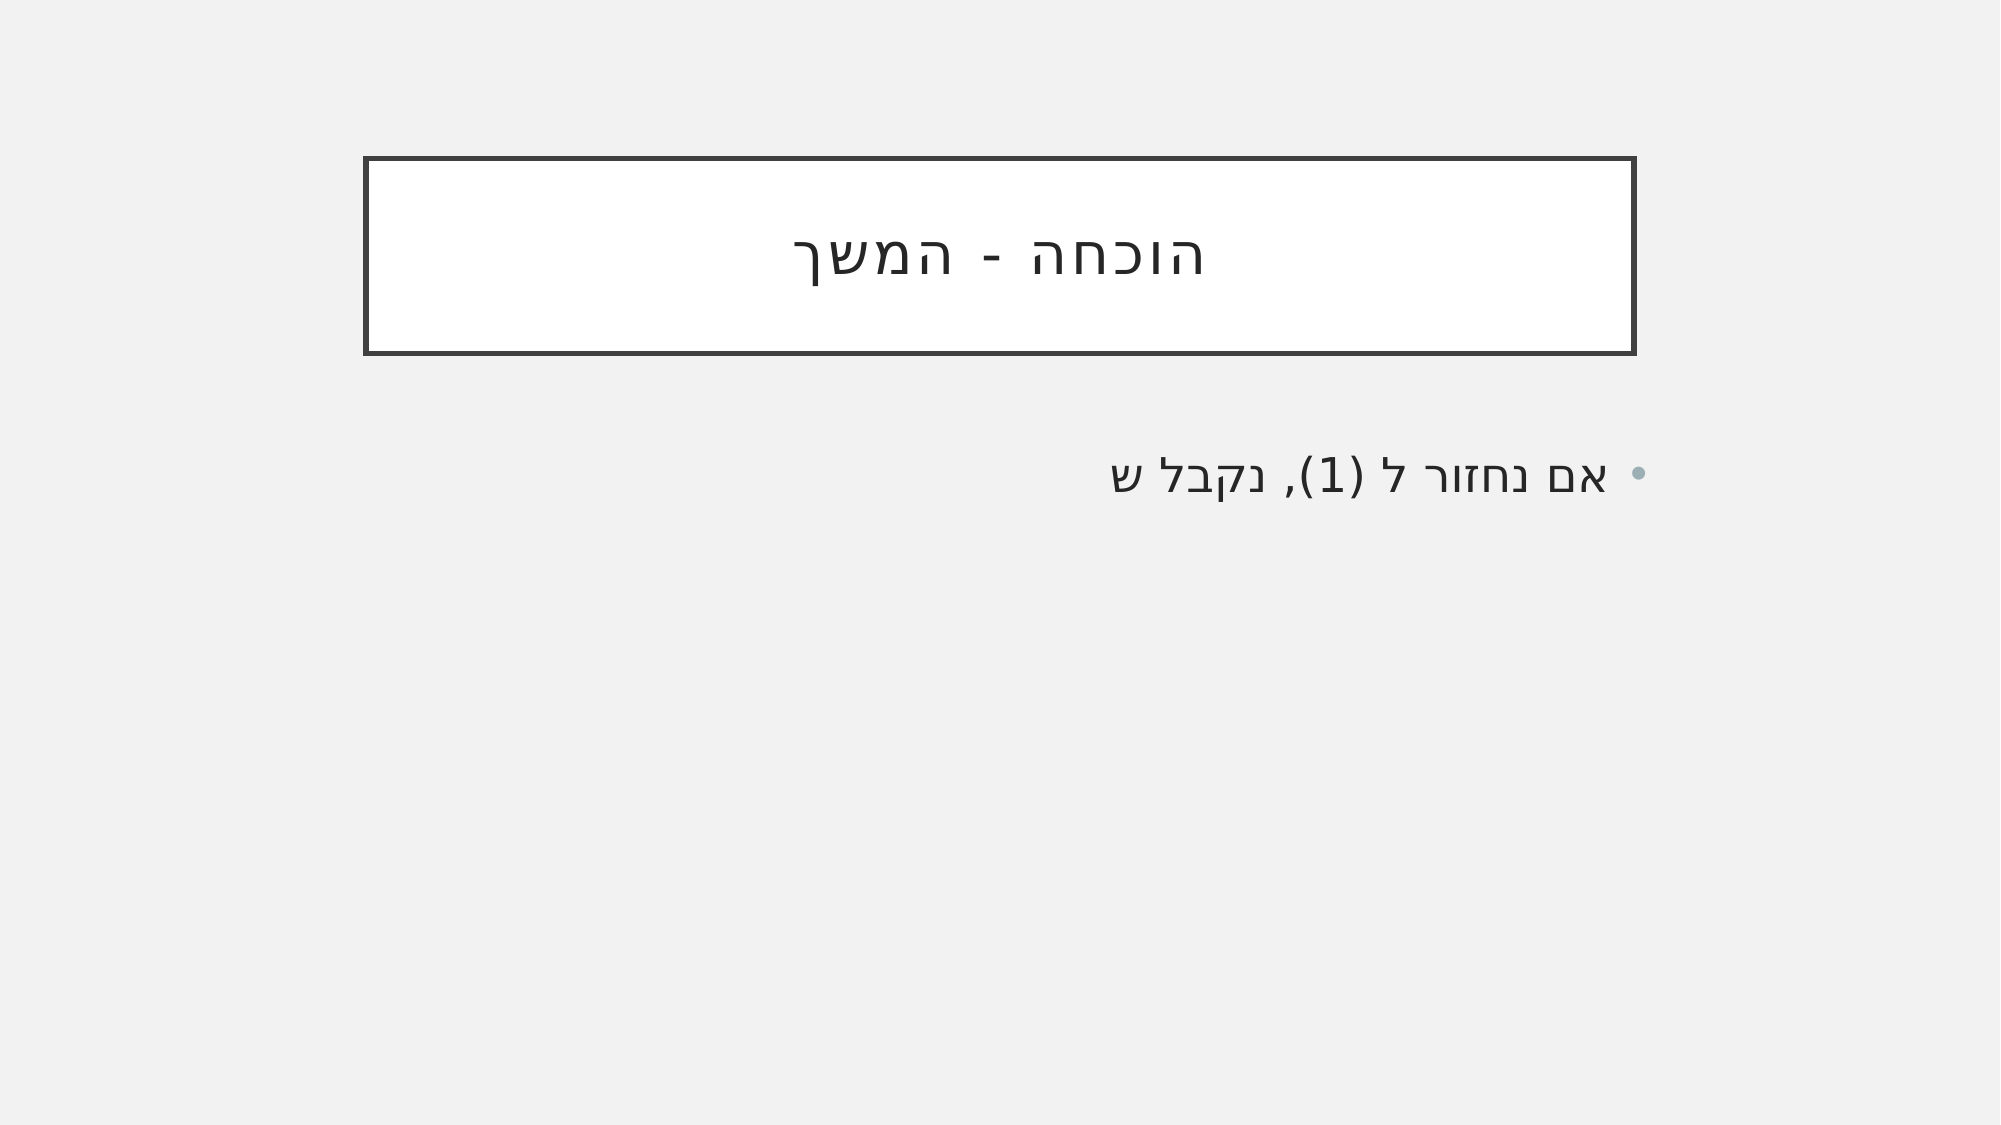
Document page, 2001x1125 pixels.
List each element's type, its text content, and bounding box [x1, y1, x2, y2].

title הוכחה - המשך [363, 156, 1637, 356]
